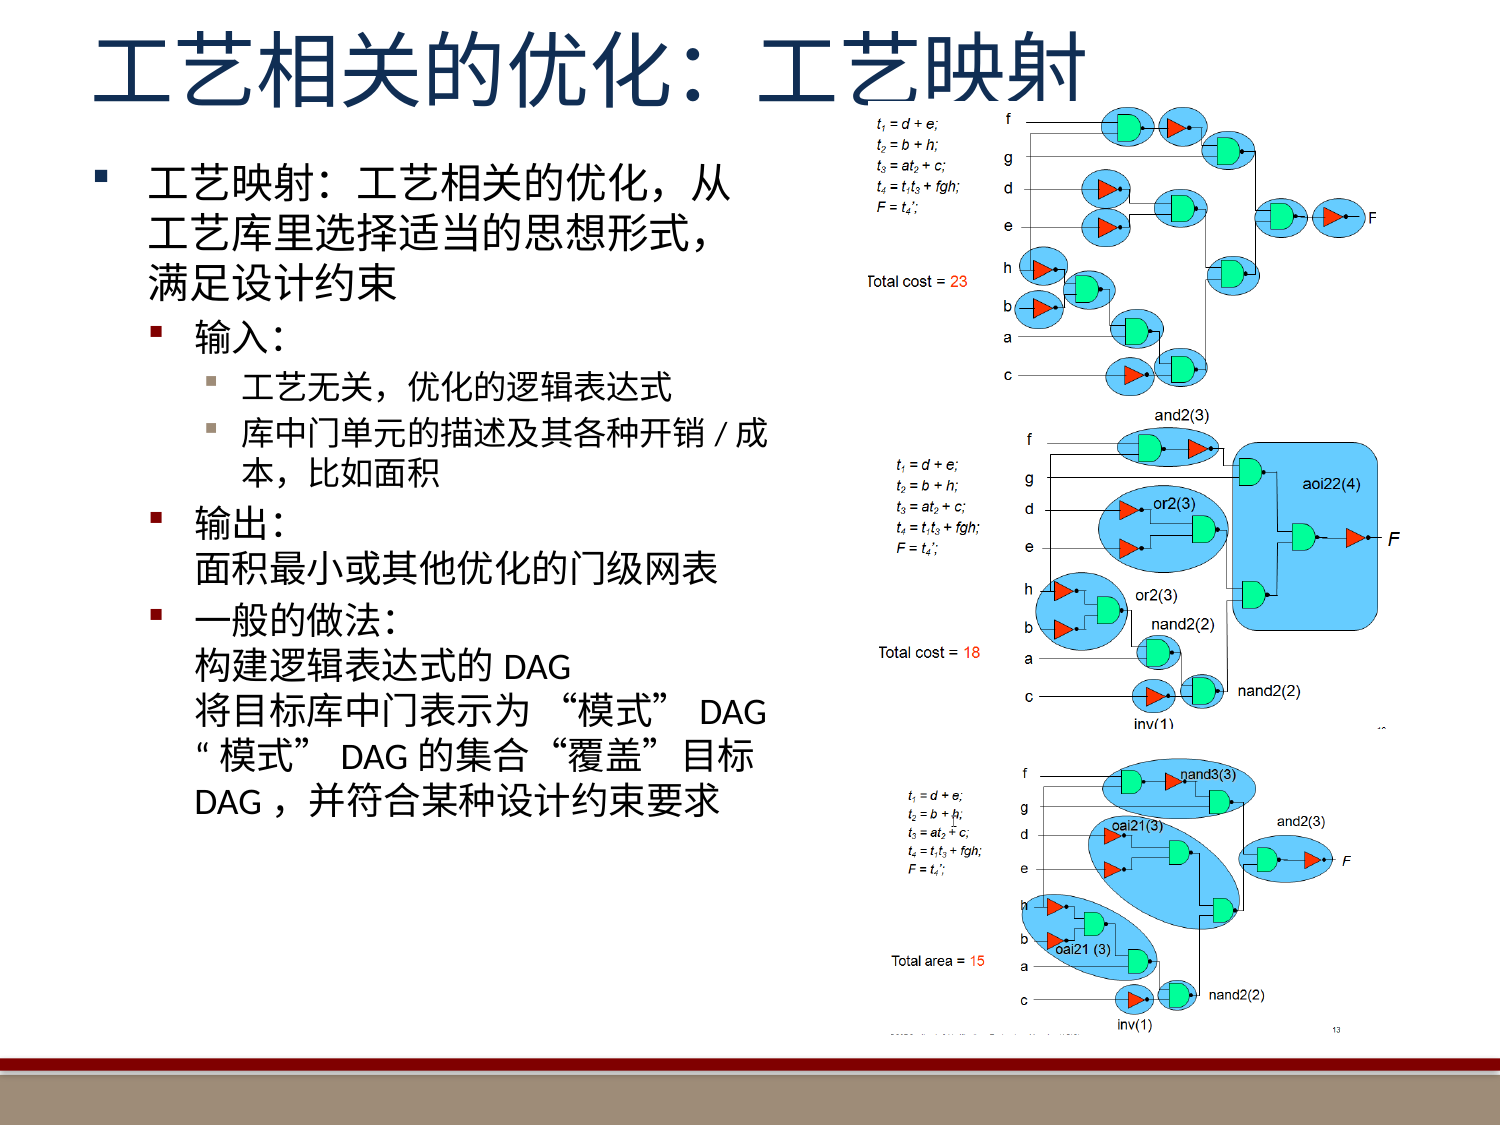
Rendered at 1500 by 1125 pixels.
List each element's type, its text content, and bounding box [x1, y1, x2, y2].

picture [867, 101, 1377, 403]
picture [879, 408, 1412, 729]
list 工艺映射：工艺相关的优化，从工艺库里选择适当的思想形式，满足设计约束 输入： 工艺无关，优化的逻辑表达式 库中门单元的描述及其各种开销/成本，比如面积 输出： 面积最小或其他优化的门级网表 一般的做法： 构建逻辑表达式的DAG 将目标库中门表示为 “模式”DAG “模式”DAG的集合“覆盖”目标DAG，并符合某种设计约束要求 [76, 148, 788, 1024]
picture [891, 751, 1351, 1036]
title 工艺相关的优化：工艺映射 [74, 0, 1426, 138]
